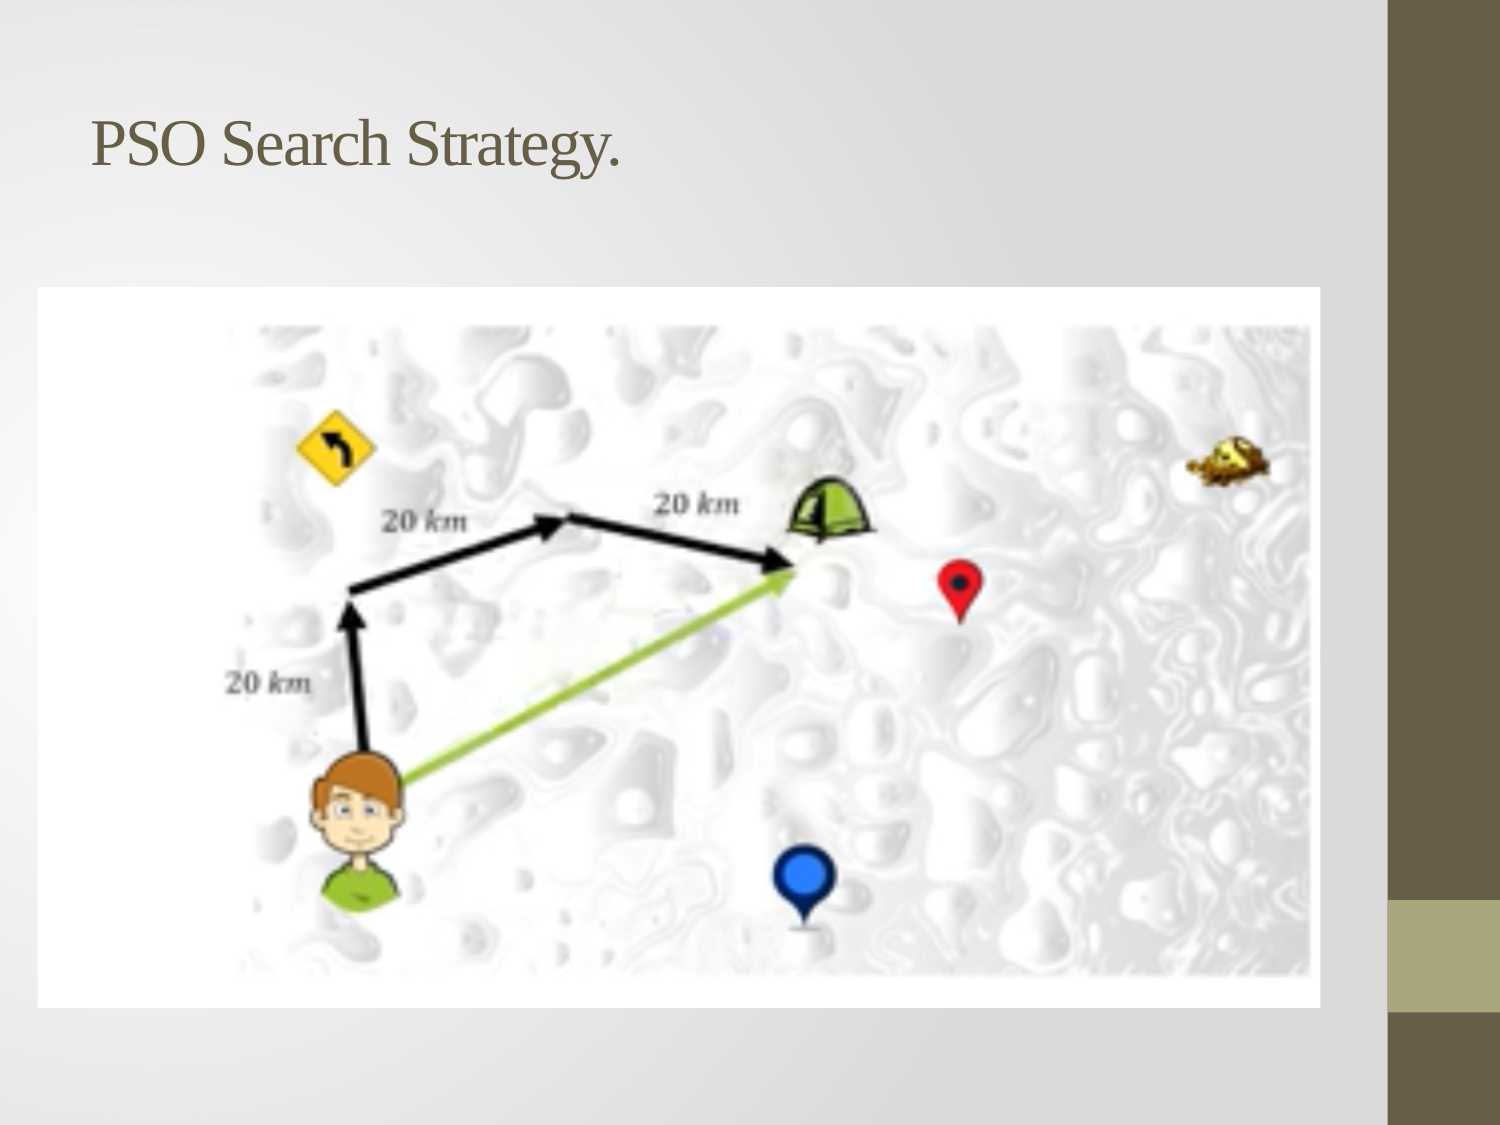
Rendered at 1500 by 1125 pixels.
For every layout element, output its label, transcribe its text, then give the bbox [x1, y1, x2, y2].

title PSO Search Strategy. [75, 45, 1325, 233]
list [36, 286, 1321, 1009]
